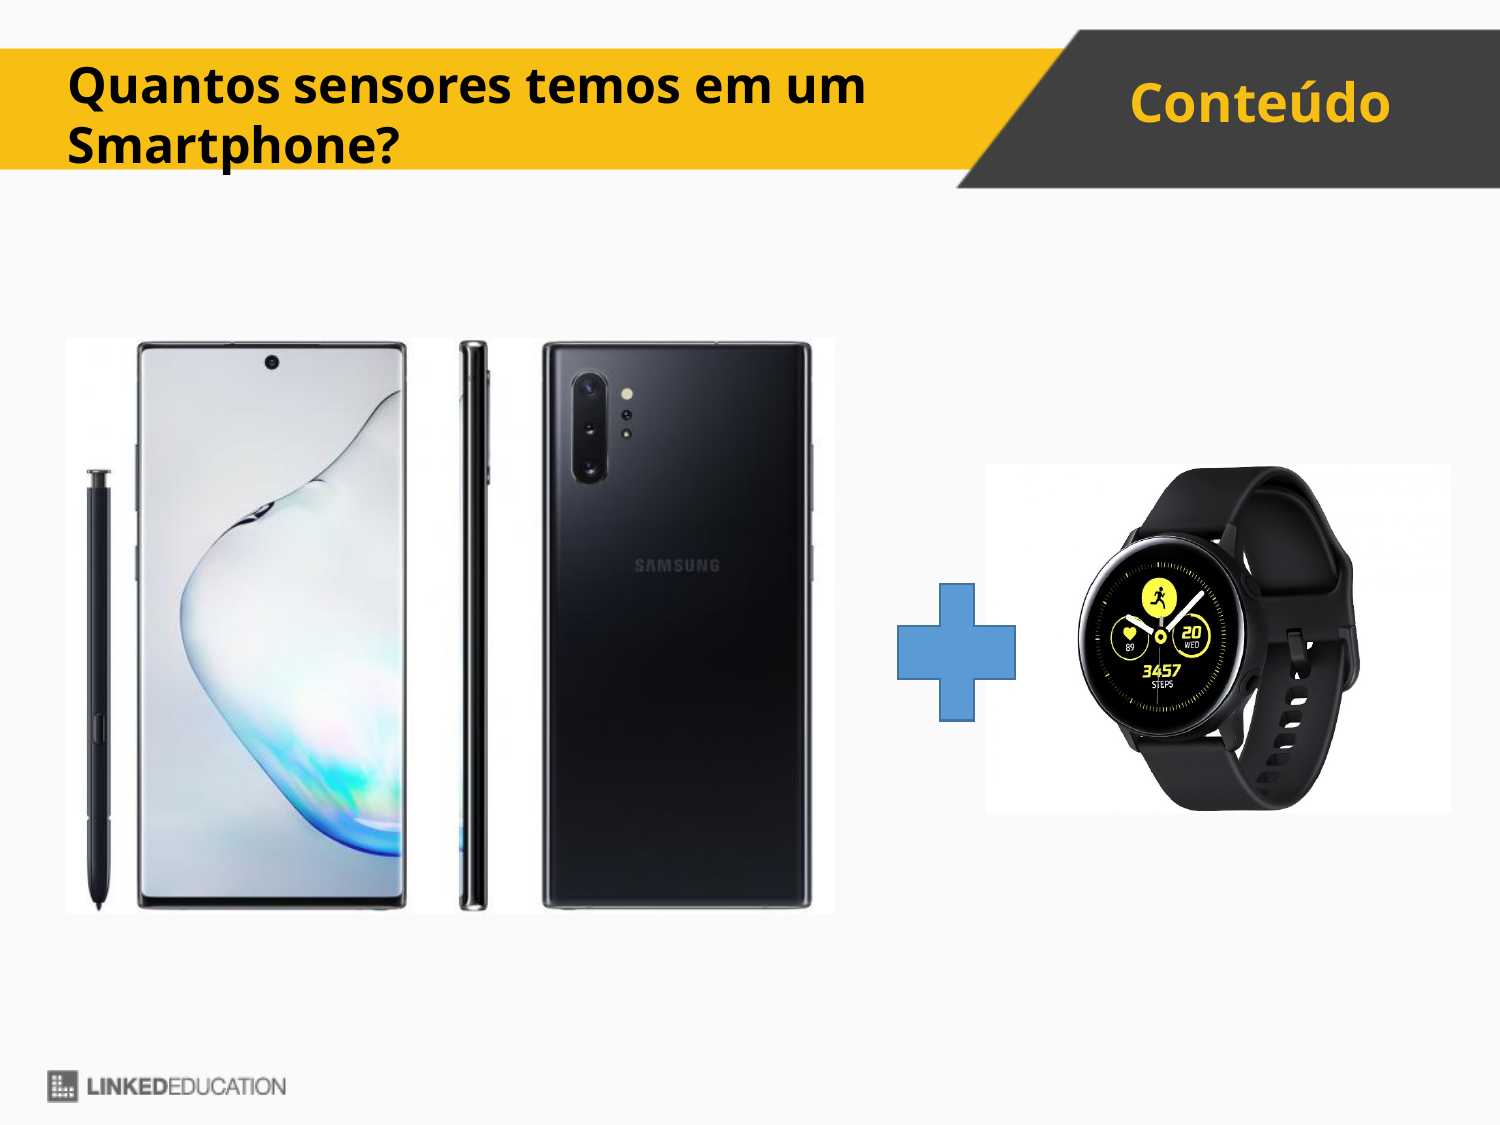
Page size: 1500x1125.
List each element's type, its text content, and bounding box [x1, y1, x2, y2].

text_box [897, 583, 986, 722]
picture [0, 0, 1500, 1125]
text_box Quantos sensores temos em um Smartphone? [53, 46, 1030, 181]
